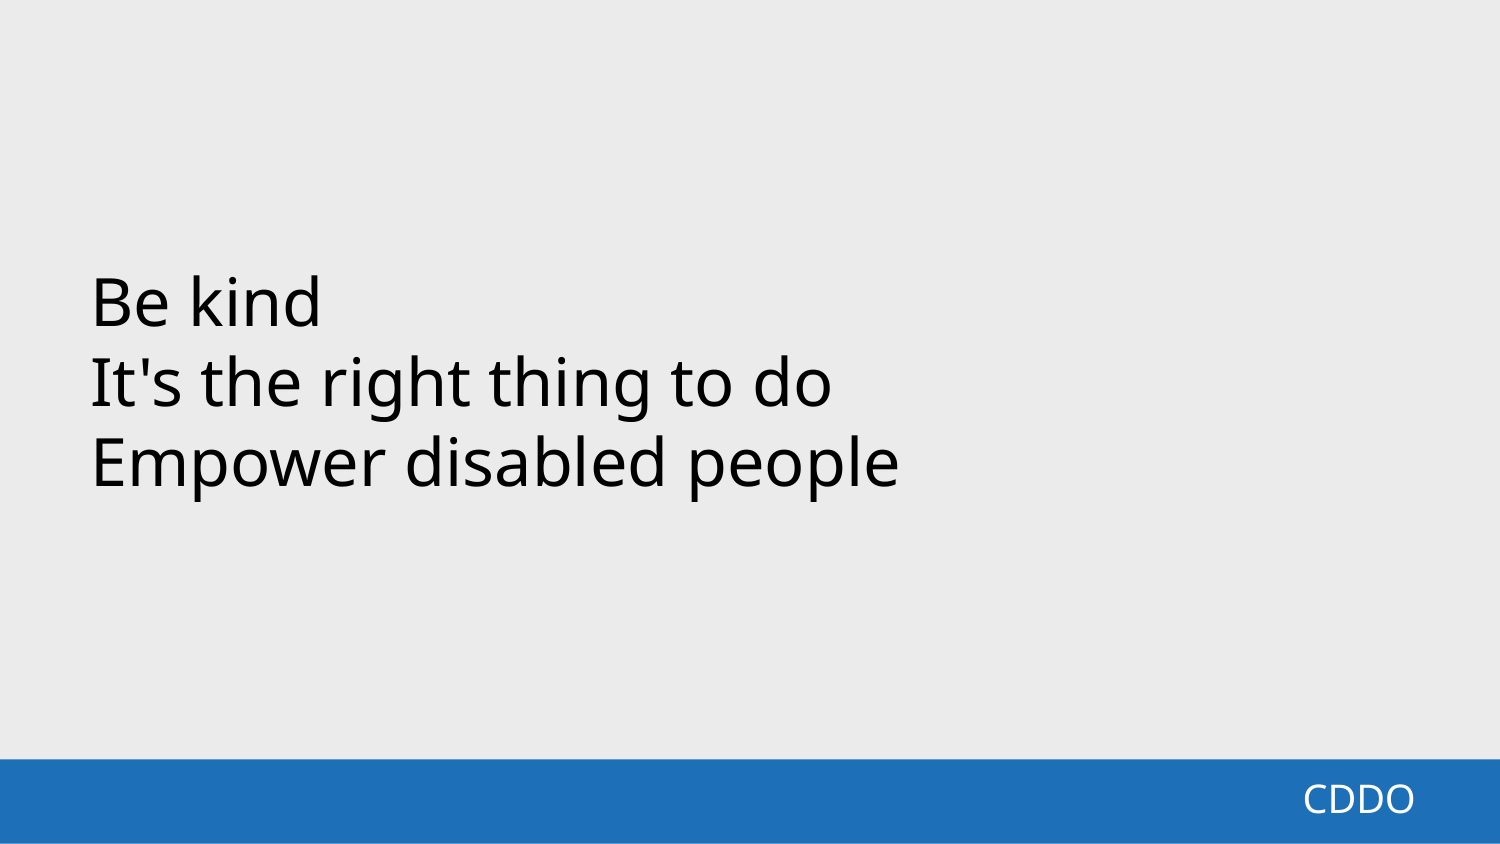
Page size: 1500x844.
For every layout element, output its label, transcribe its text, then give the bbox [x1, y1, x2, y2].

text_box Be kind It's the right thing to do Empower disabled people [87, 0, 1416, 760]
